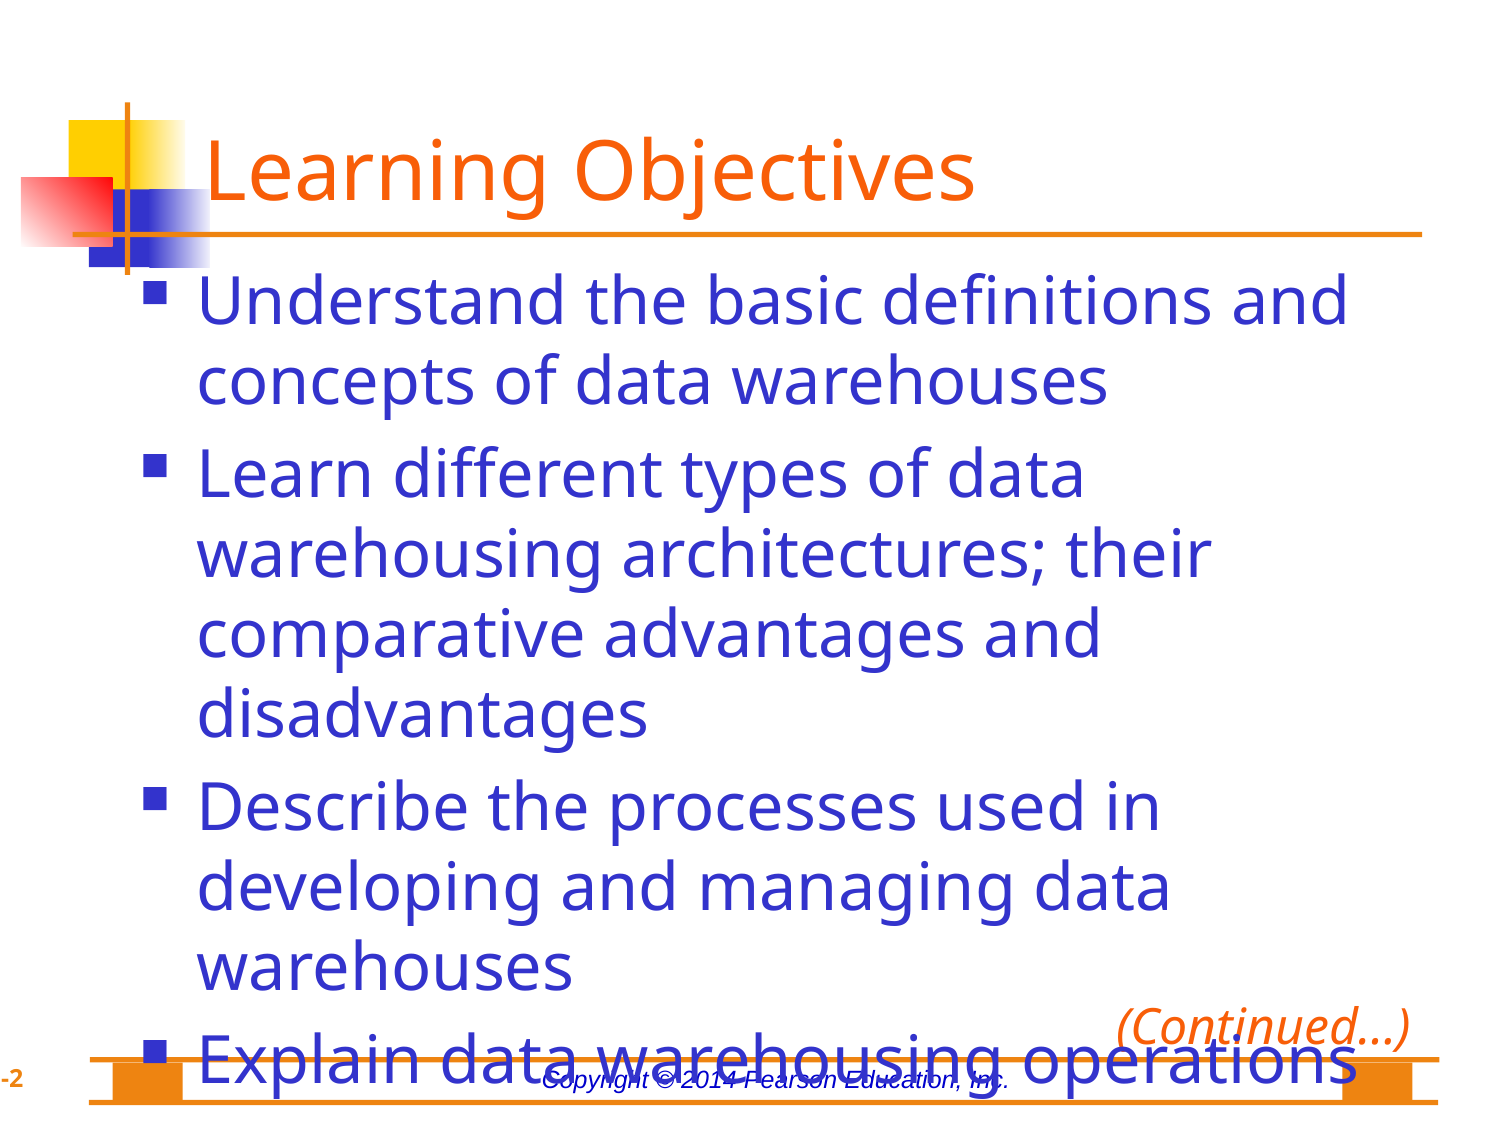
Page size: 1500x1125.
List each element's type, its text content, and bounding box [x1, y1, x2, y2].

text_box (Continued…) [1101, 1038, 1427, 1063]
title Learning Objectives [188, 37, 1468, 226]
list Understand the basic definitions and concepts of data warehouses Learn different types of data warehousing architectures; their comparative advantages and disadvantages Describe the processes used in developing and managing data warehouses Explain data warehousing operations … [124, 249, 1488, 1038]
